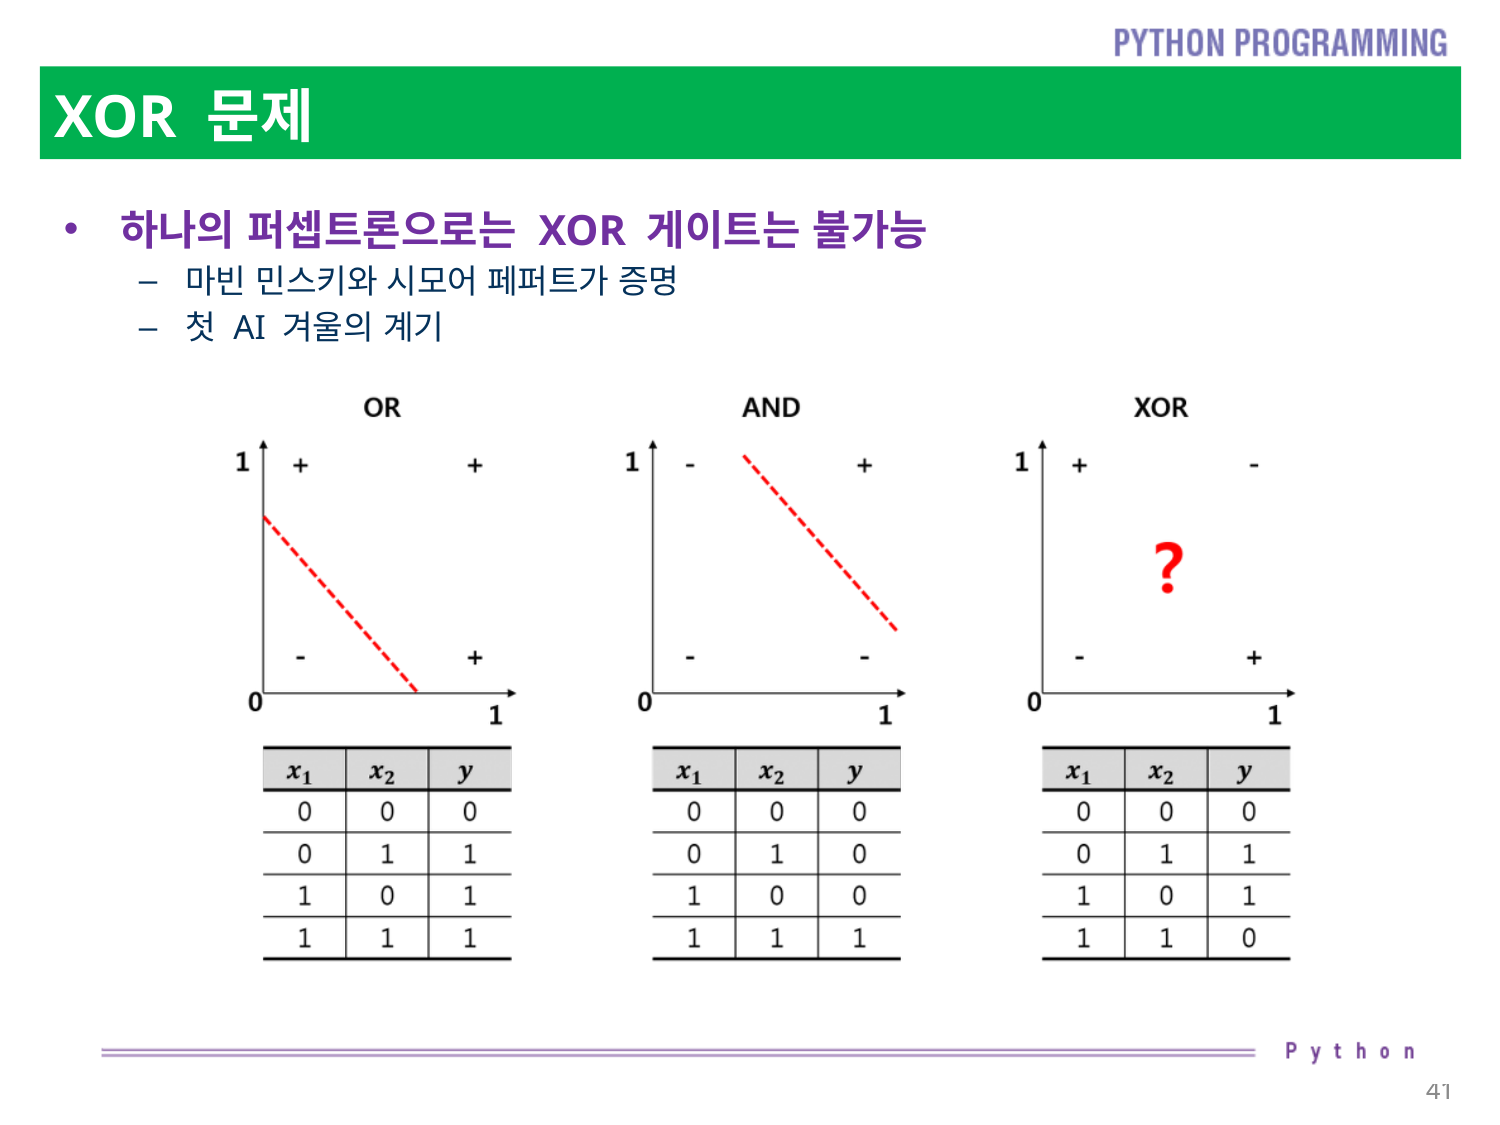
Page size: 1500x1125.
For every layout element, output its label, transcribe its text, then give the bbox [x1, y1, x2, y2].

slide_number 41 [1119, 1071, 1470, 1112]
picture [18, 1020, 1483, 1084]
title XOR 문제 [39, 76, 1444, 152]
list 하나의 퍼셉트론으로는 XOR 게이트는 불가능 마빈 민스키와 시모어 페퍼트가 증명 첫 AI 겨울의 계기 [48, 195, 1461, 1041]
picture [1106, 13, 1462, 66]
picture [219, 383, 1305, 969]
